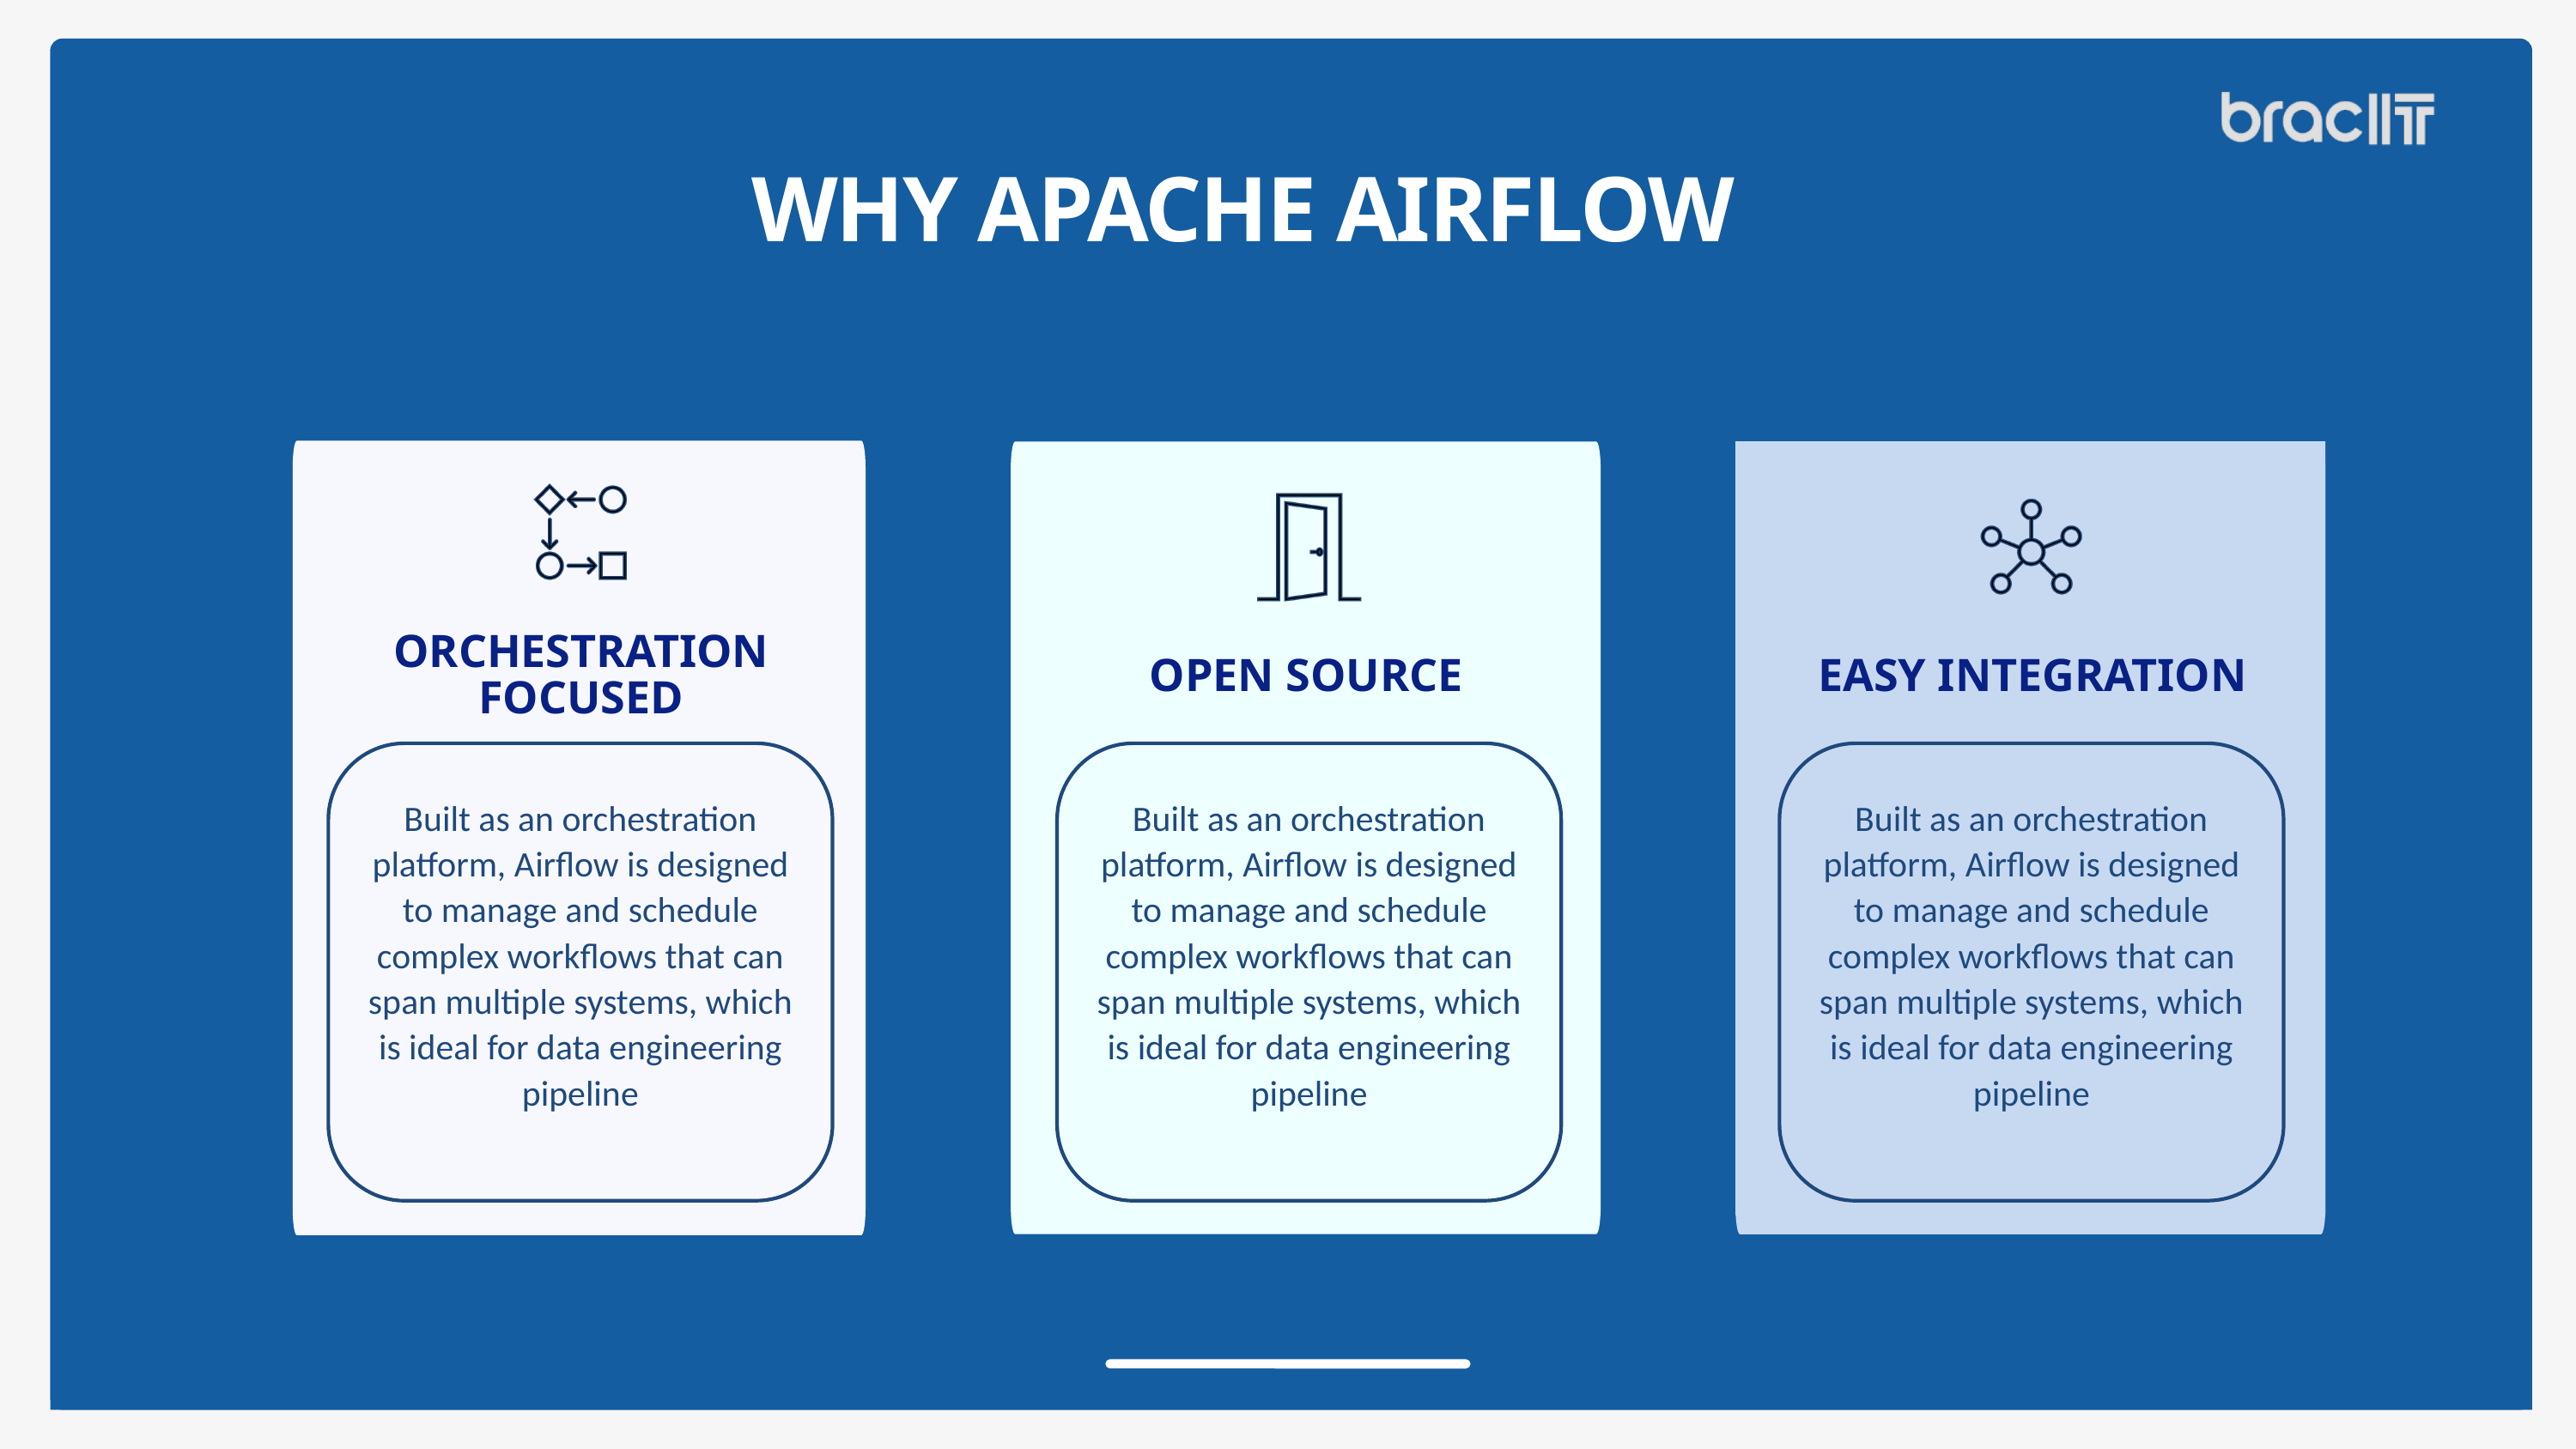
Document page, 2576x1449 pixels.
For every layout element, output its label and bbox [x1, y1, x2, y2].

picture [1244, 482, 1374, 611]
picture [1966, 482, 2097, 611]
picture [515, 466, 646, 597]
text_box [292, 440, 866, 1236]
text_box [1010, 441, 1601, 1234]
text_box [1735, 440, 2326, 1235]
text_box [50, 38, 2533, 1410]
